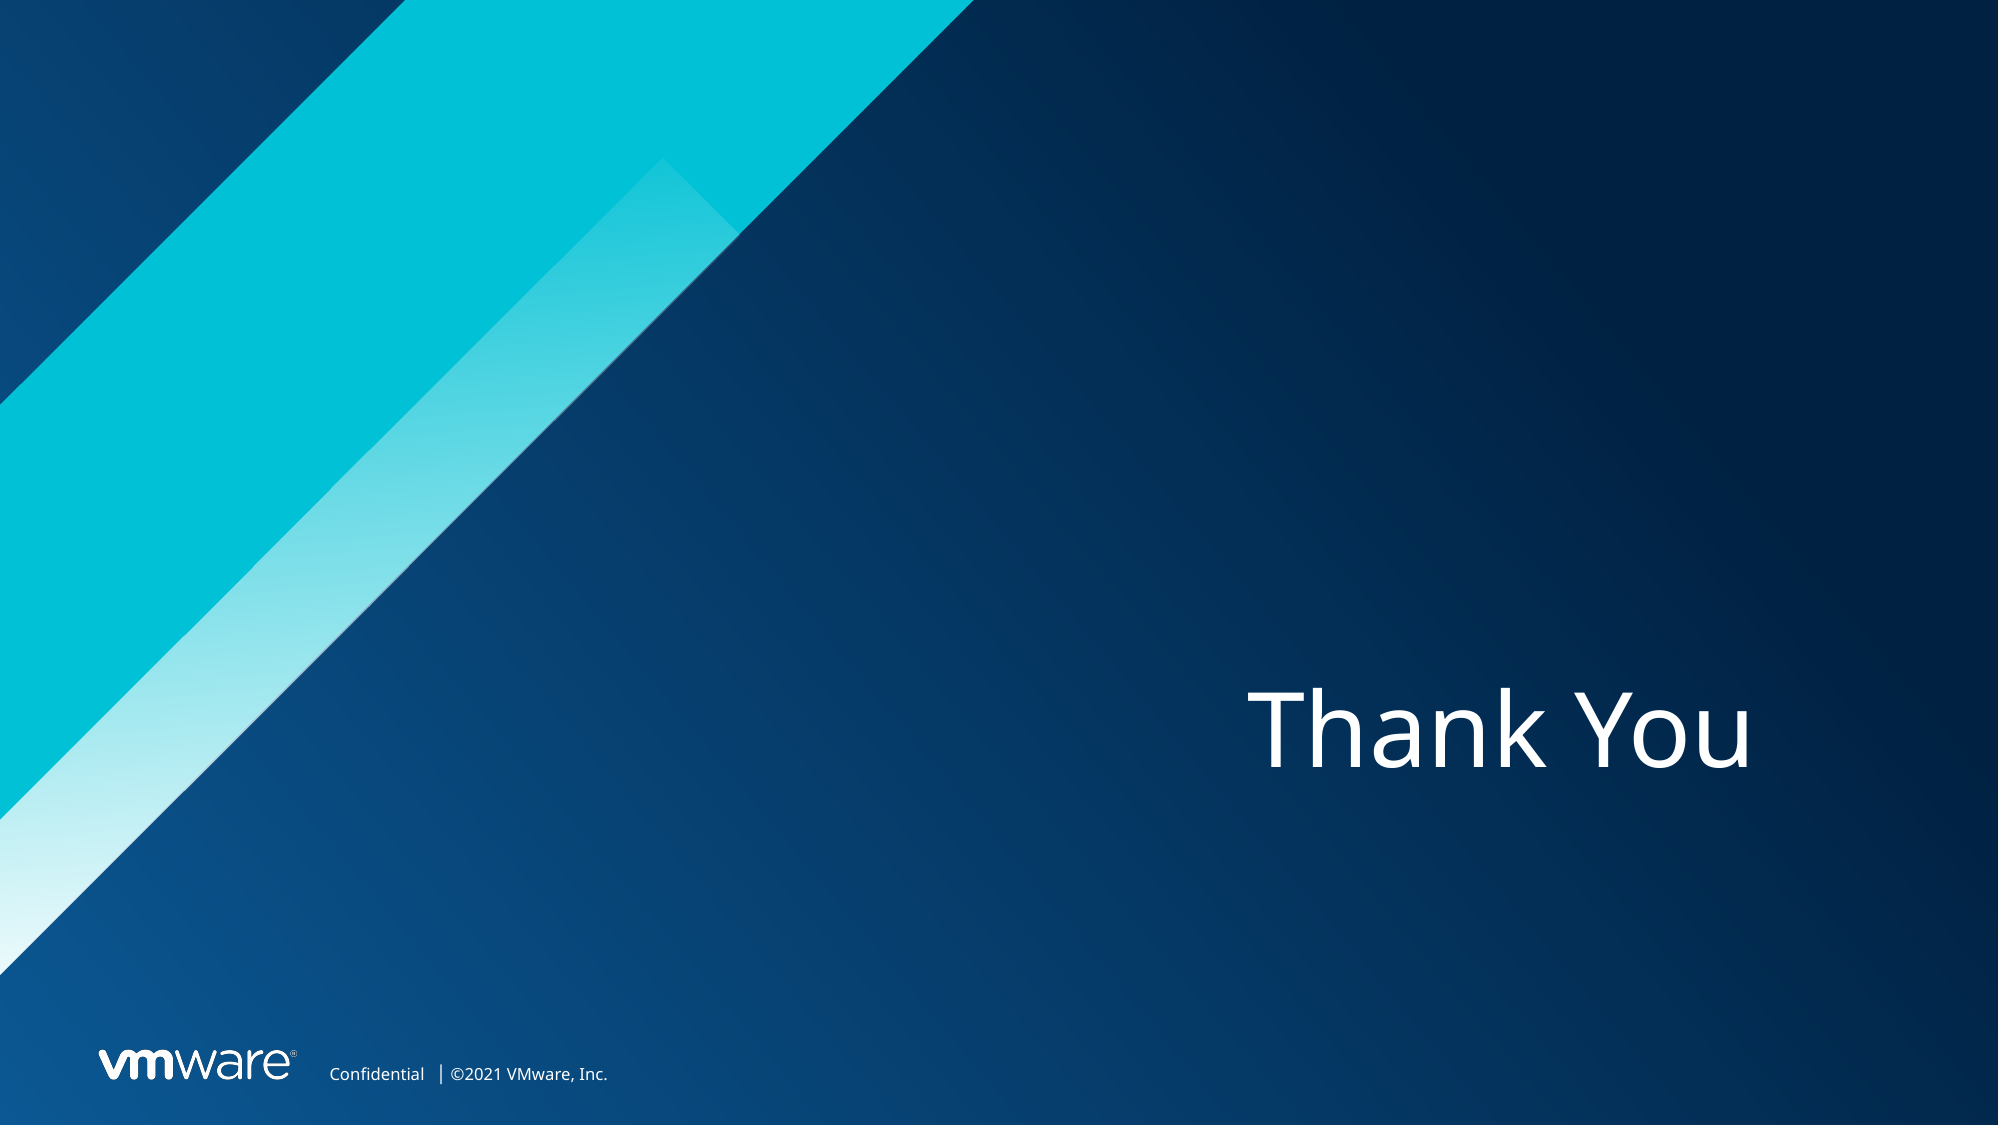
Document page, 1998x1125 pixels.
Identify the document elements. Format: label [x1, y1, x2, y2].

picture [68, 1019, 321, 1111]
